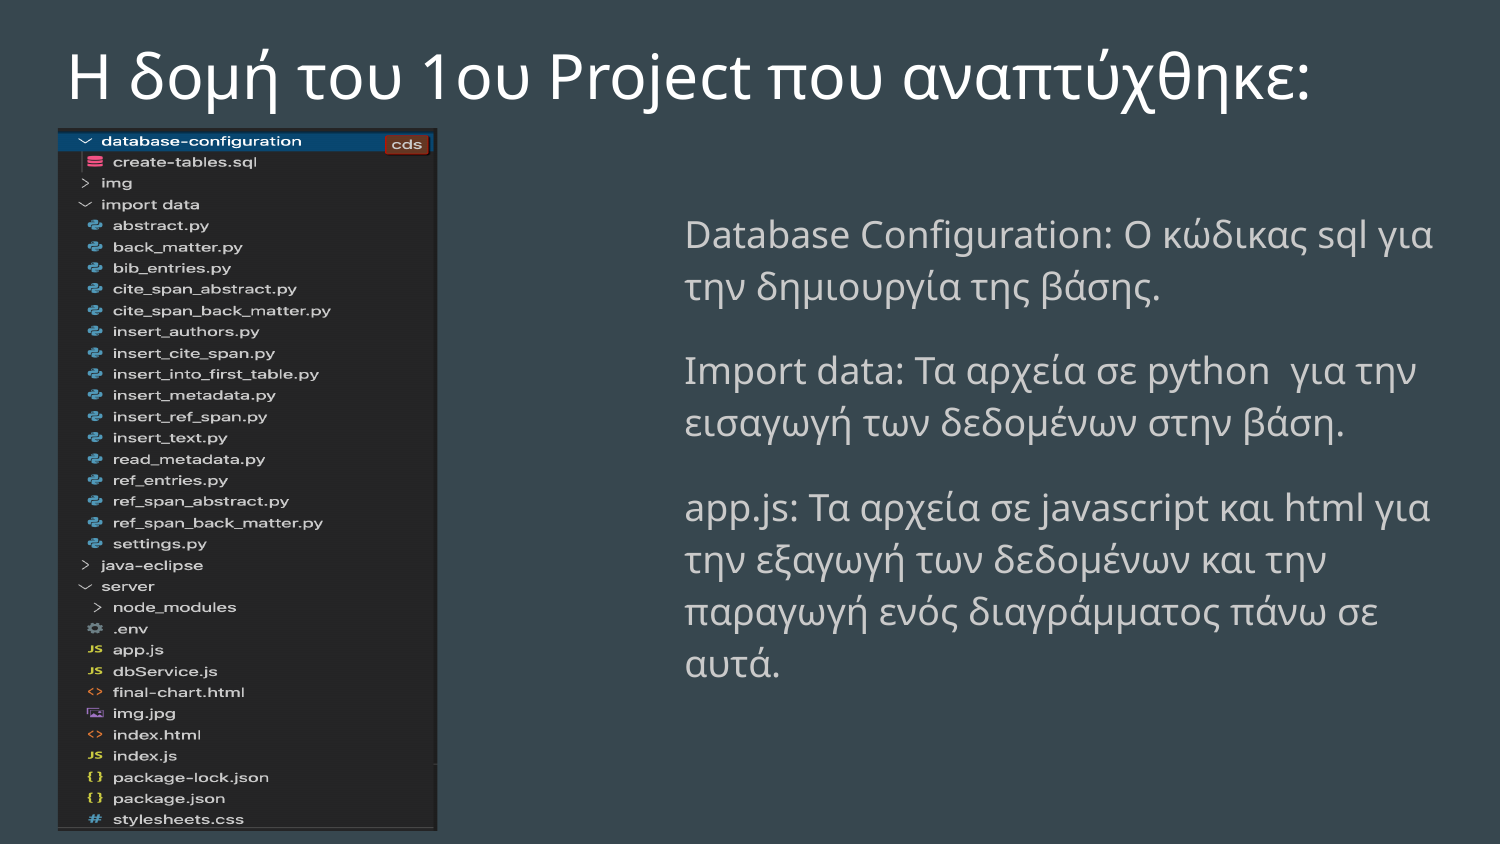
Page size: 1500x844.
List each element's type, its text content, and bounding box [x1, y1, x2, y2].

title Η δομή του 1ου Project που αναπτύχθηκε: [51, 21, 1449, 116]
picture [57, 128, 438, 831]
list Database Configuration: Ο κώδικας sql για την δημιουργία της βάσης. Import data: Τα αρχεία σε python για την εισαγωγή των δεδομένων στην βάση. app.js: Τα αρχεία σε javascript και html για την εξαγωγή των δεδομένων και την παραγωγή ενός διαγράμματος πάνω σε αυτά. [669, 189, 1449, 817]
